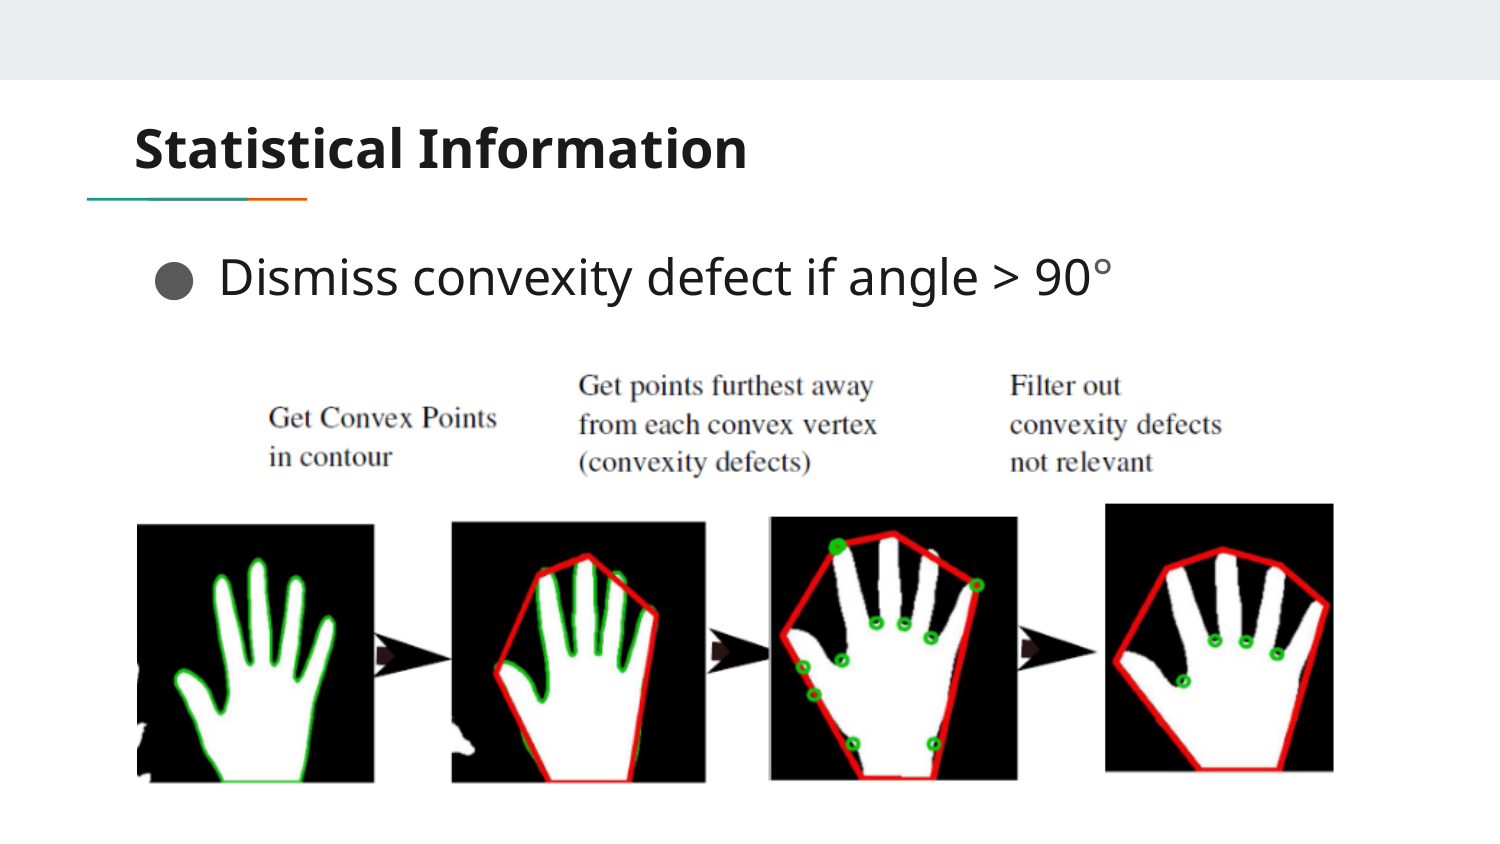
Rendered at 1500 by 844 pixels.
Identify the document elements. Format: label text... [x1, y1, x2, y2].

picture [137, 346, 1354, 785]
list Dismiss convexity defect if angle > 90° [119, 221, 1404, 803]
title Statistical Information [119, 99, 1381, 187]
